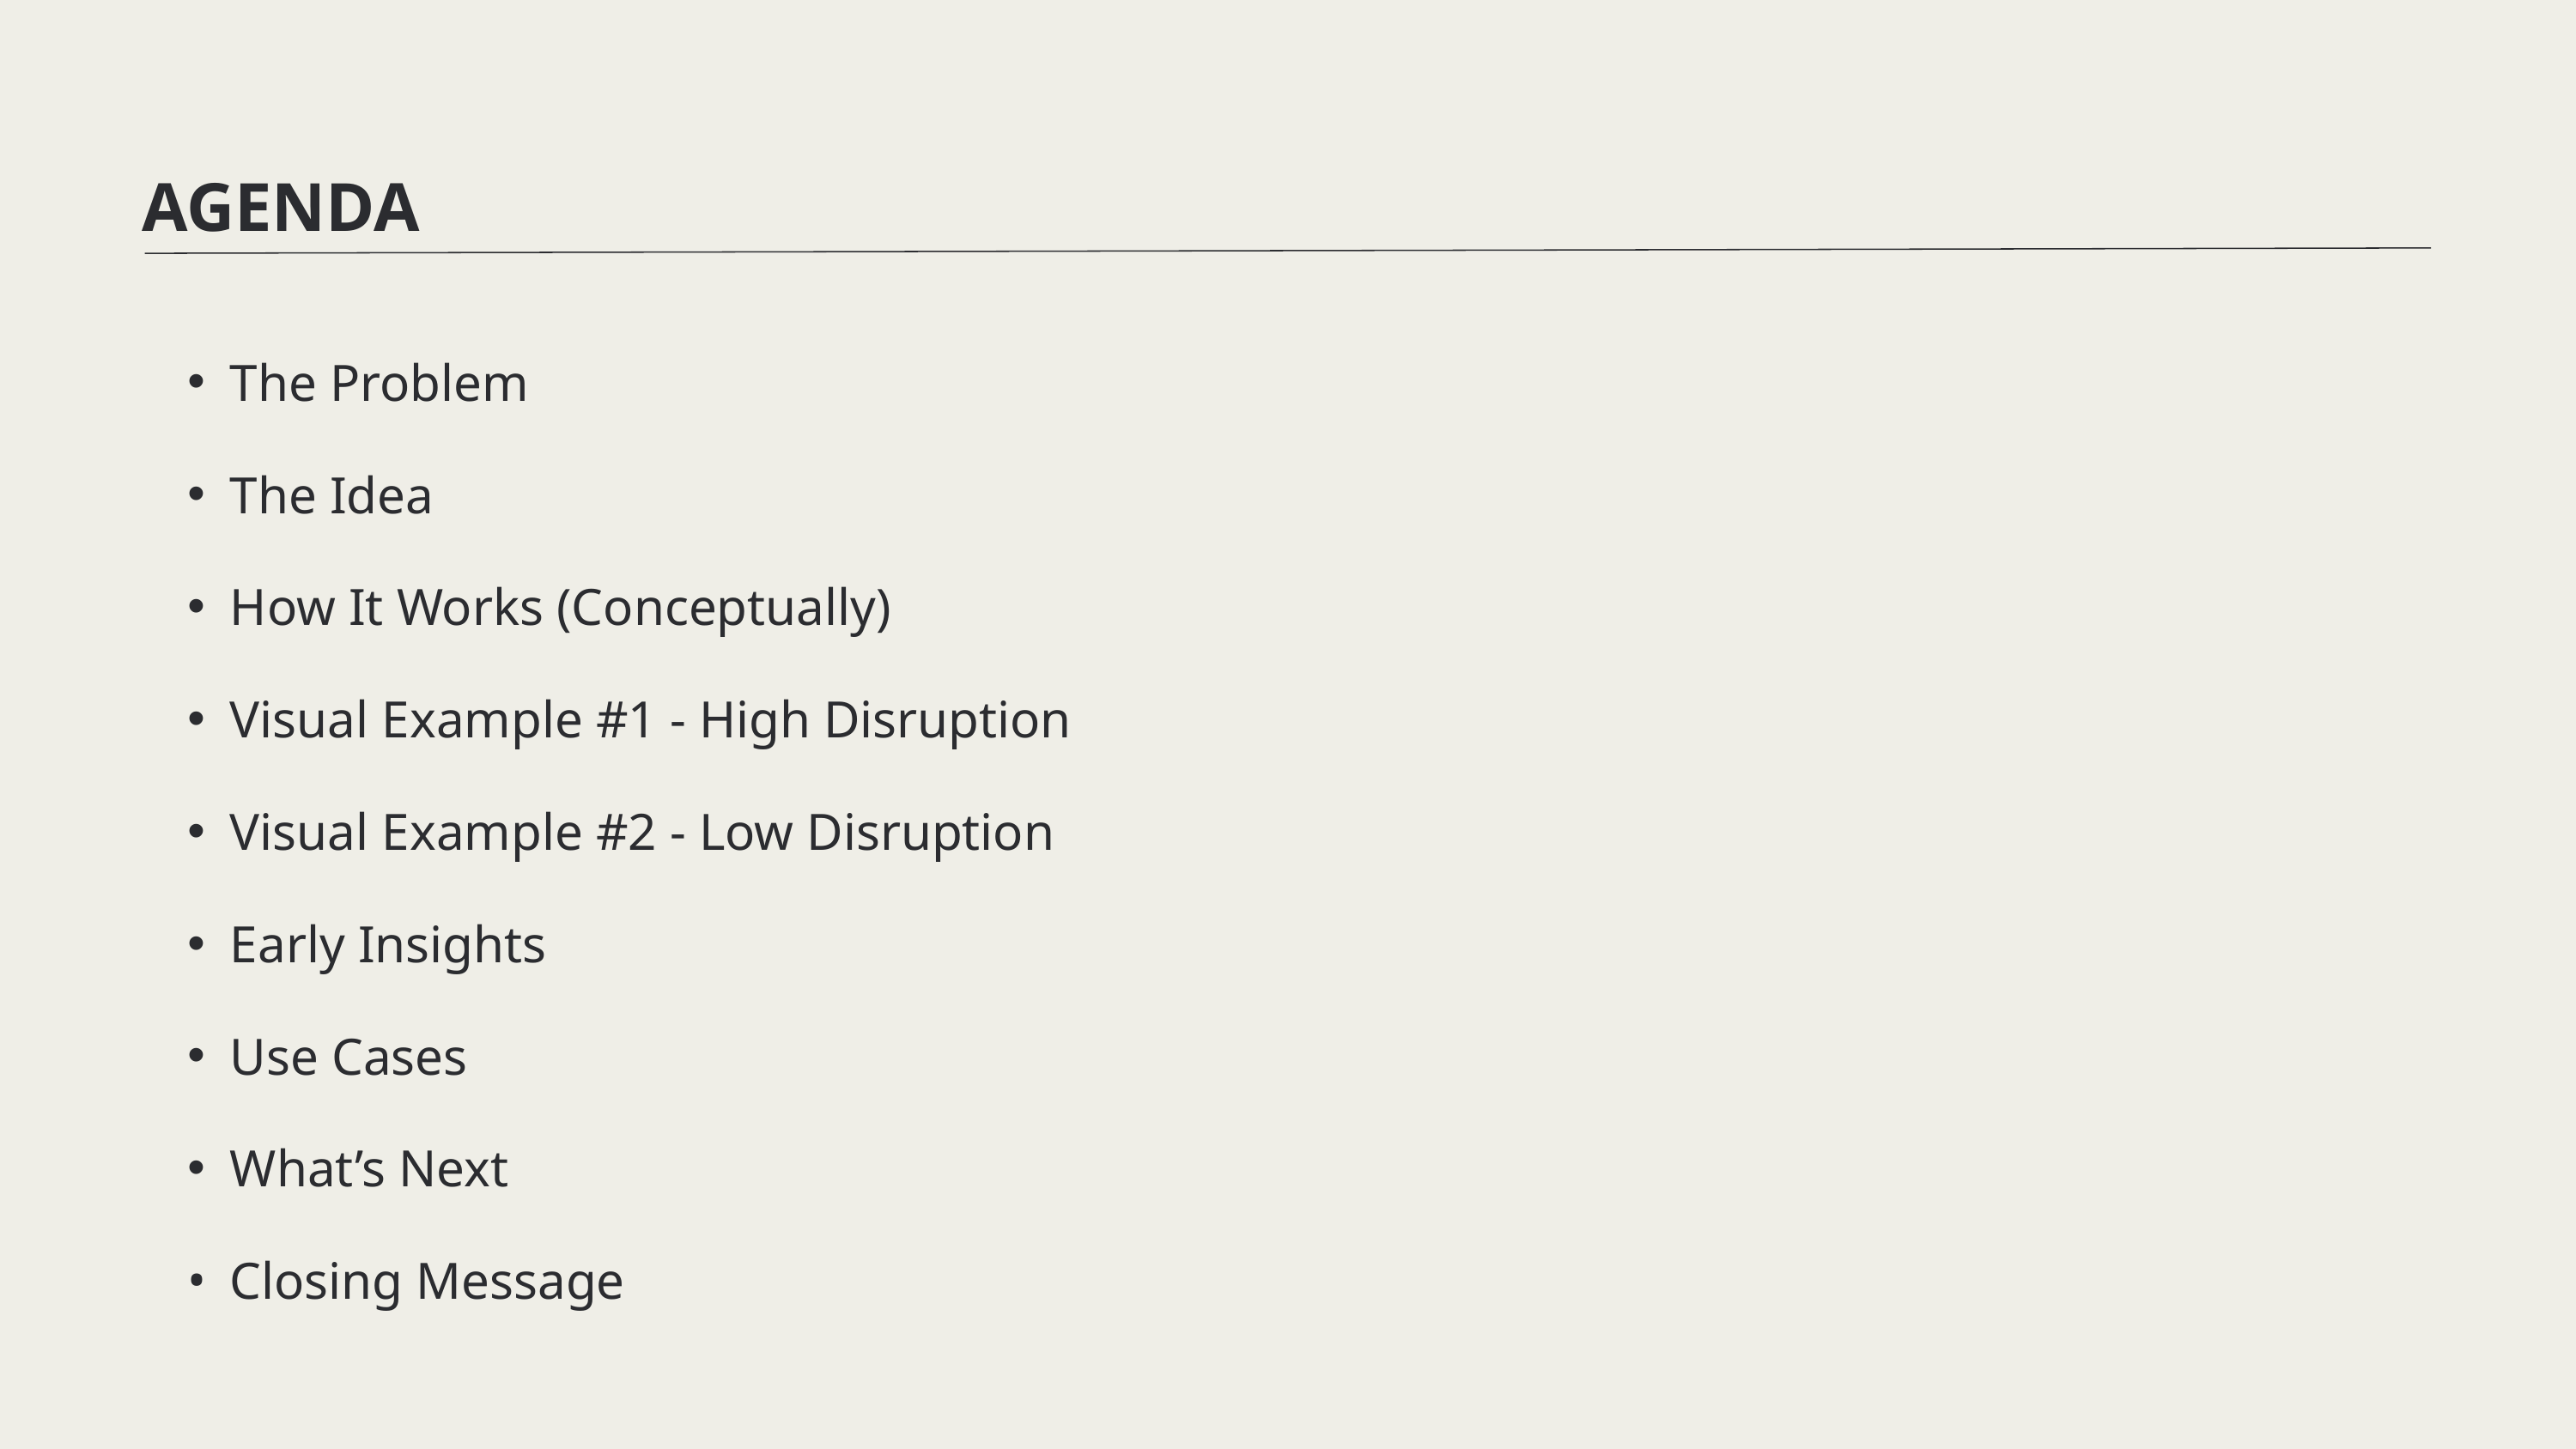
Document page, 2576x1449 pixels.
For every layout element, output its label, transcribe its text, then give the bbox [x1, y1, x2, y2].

text_box AGENDA [142, 132, 2428, 245]
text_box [144, 247, 2432, 254]
text_box The Problem The Idea How It Works (Conceptually) Visual Example #1 - High Disruption Visual Example #2 - Low Disruption Early Insights Use Cases What’s Next Closing Message [144, 299, 1255, 1310]
